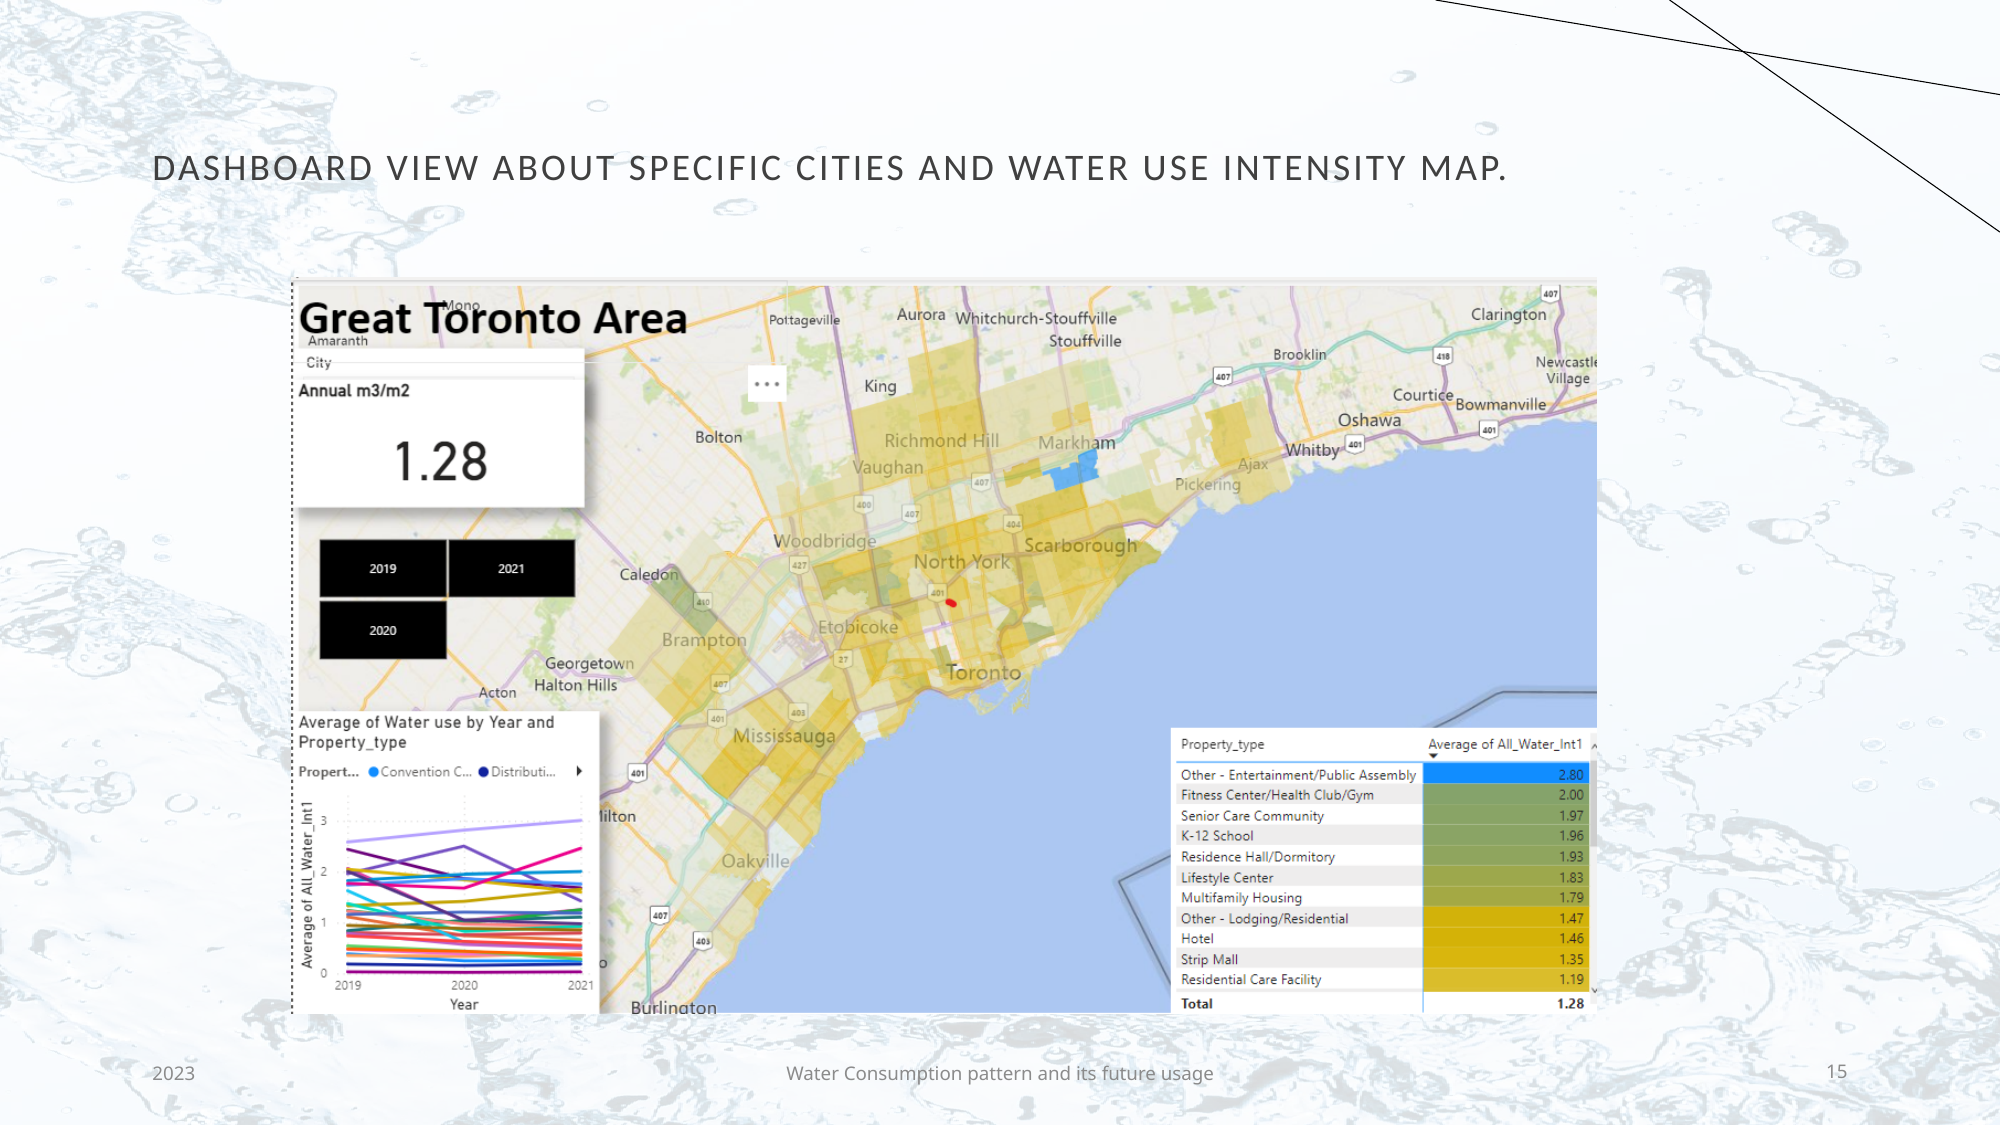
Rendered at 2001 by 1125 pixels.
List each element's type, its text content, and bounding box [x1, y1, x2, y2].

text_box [1435, 0, 2000, 95]
title Dashboard view about specific cities and water use intensity map. [137, 59, 1863, 278]
slide_number 2023 [137, 1042, 588, 1103]
slide_number 15 [1412, 1042, 1863, 1103]
footer Water Consumption pattern and its future usage [662, 1042, 1338, 1103]
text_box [1669, 95, 2000, 233]
picture [291, 277, 1597, 1014]
